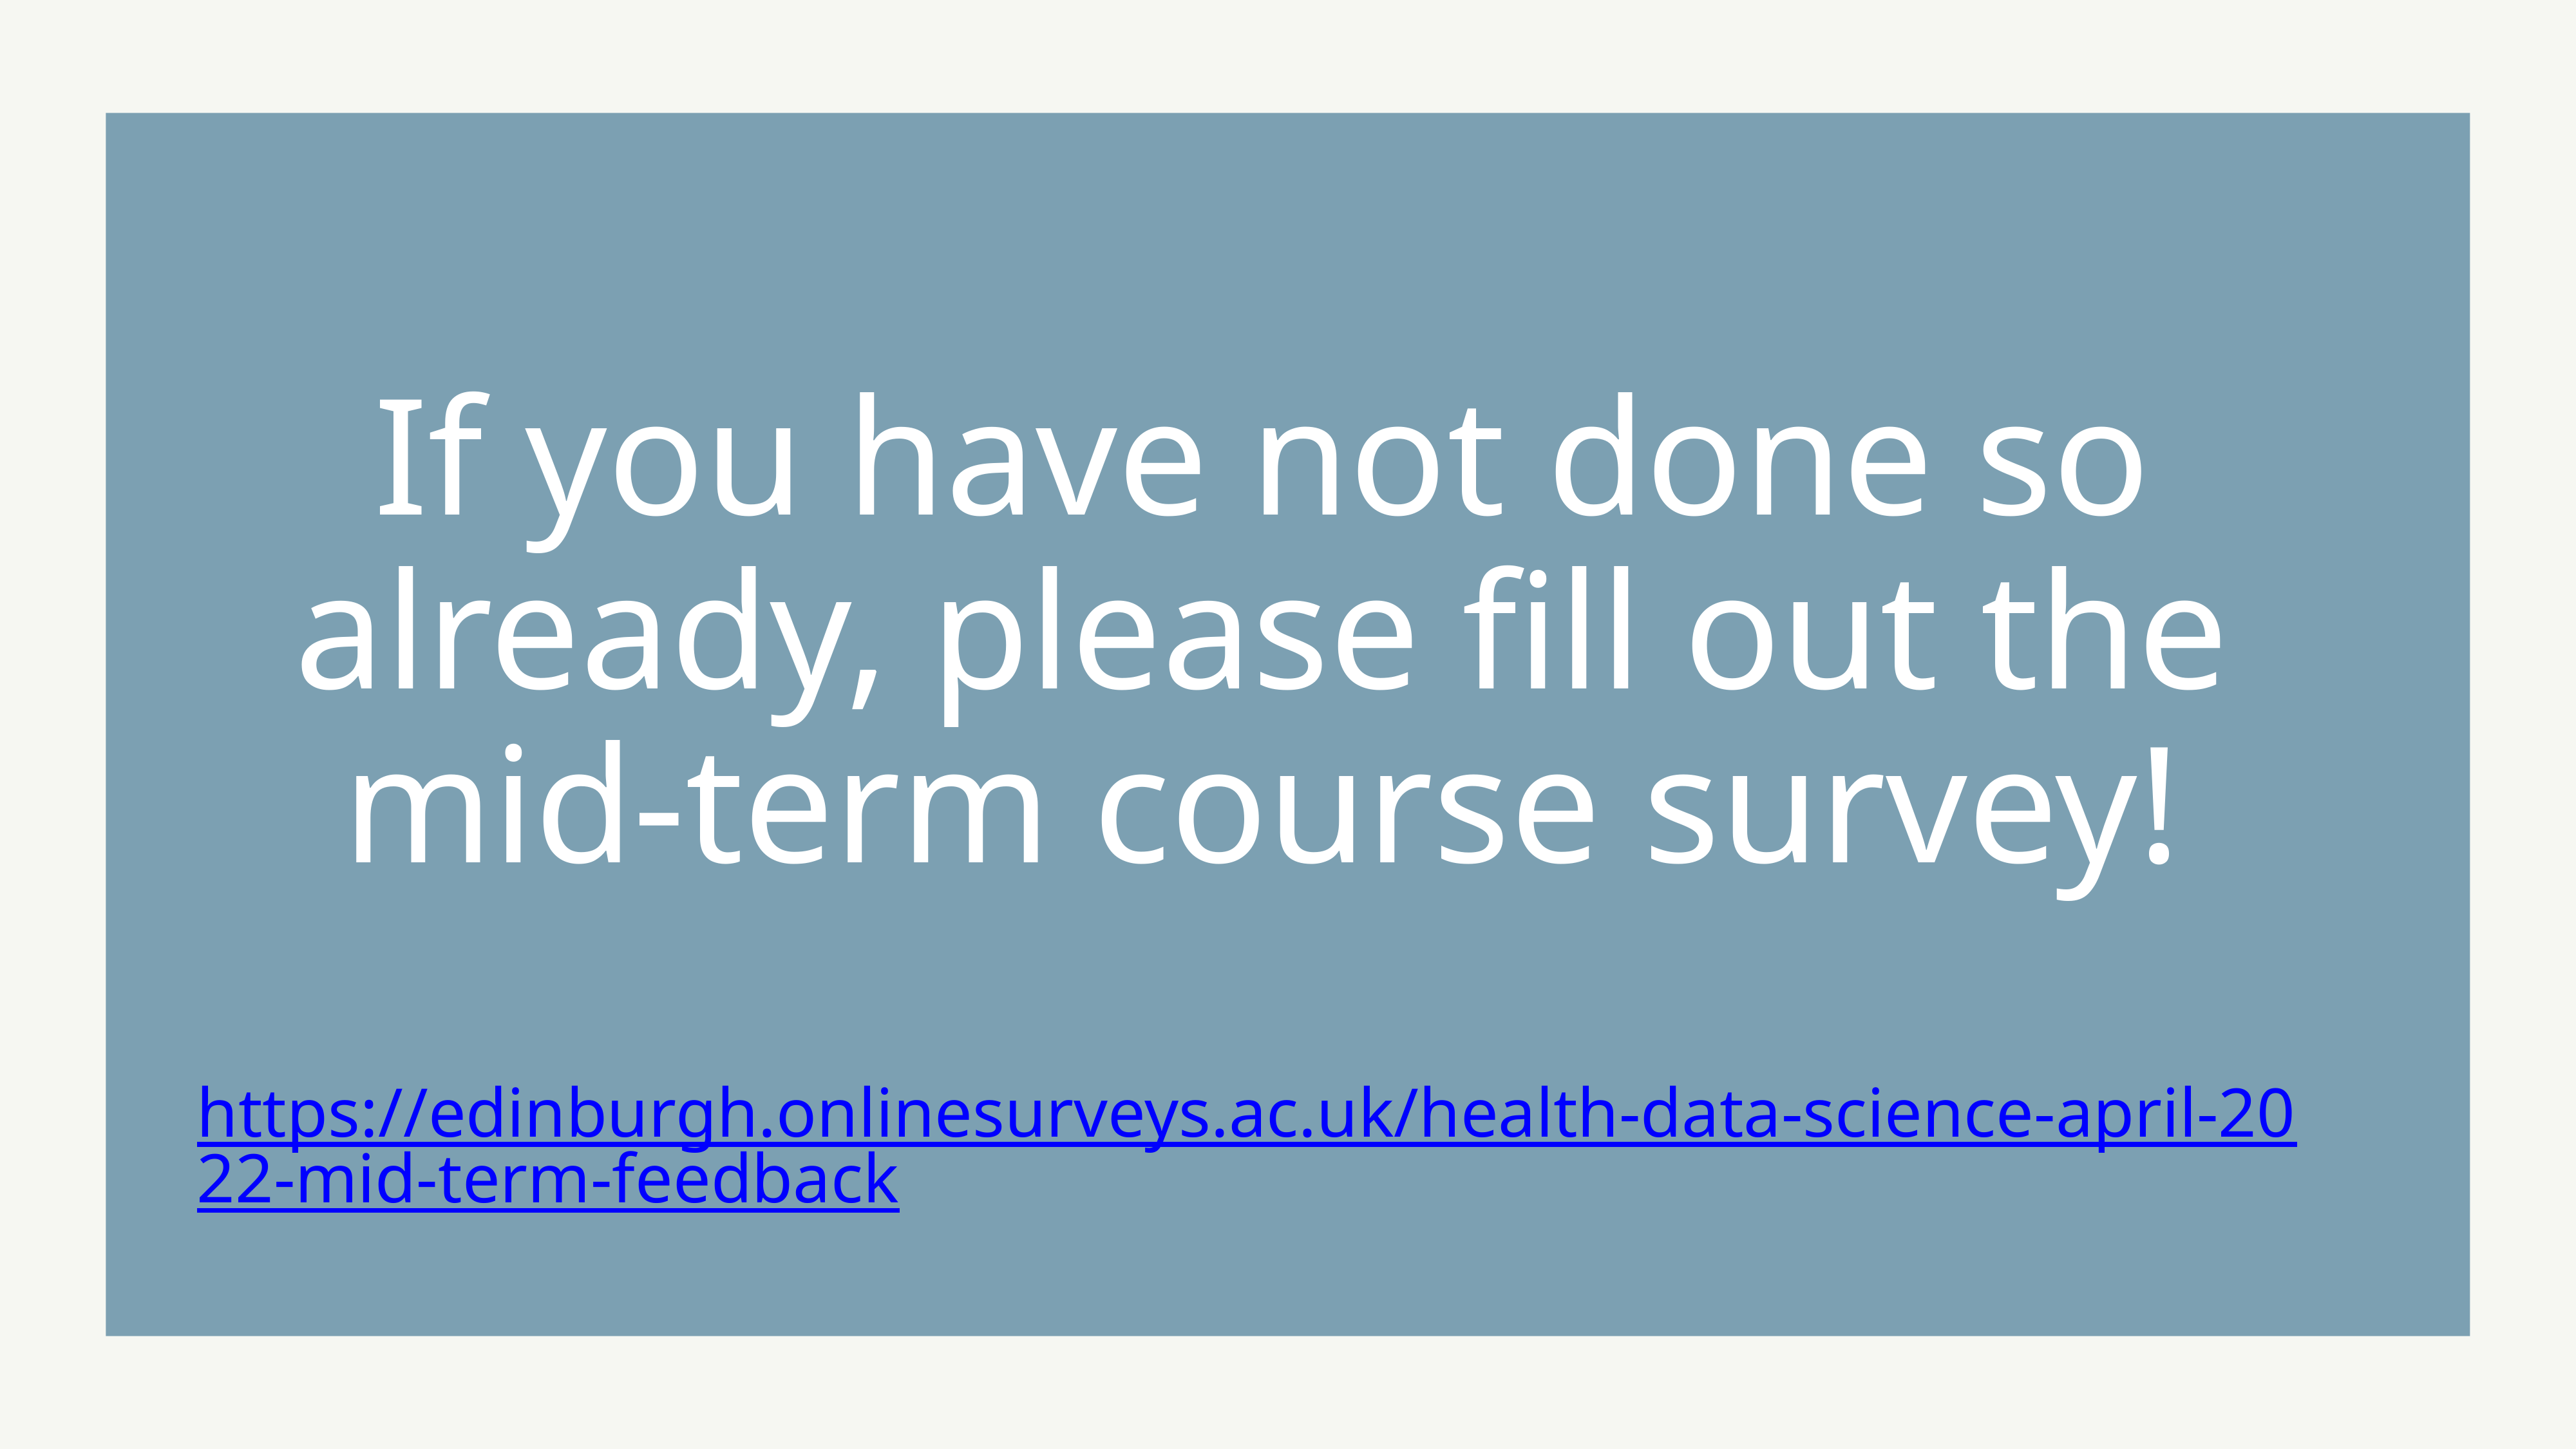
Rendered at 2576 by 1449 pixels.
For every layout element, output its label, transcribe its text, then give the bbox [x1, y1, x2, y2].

title If you have not done so already, please fill out the mid-term course survey! https://edinburgh.onlinesurveys.ac.uk/health-data-science-april-2022-mid-term-feedback [191, 186, 2333, 1343]
